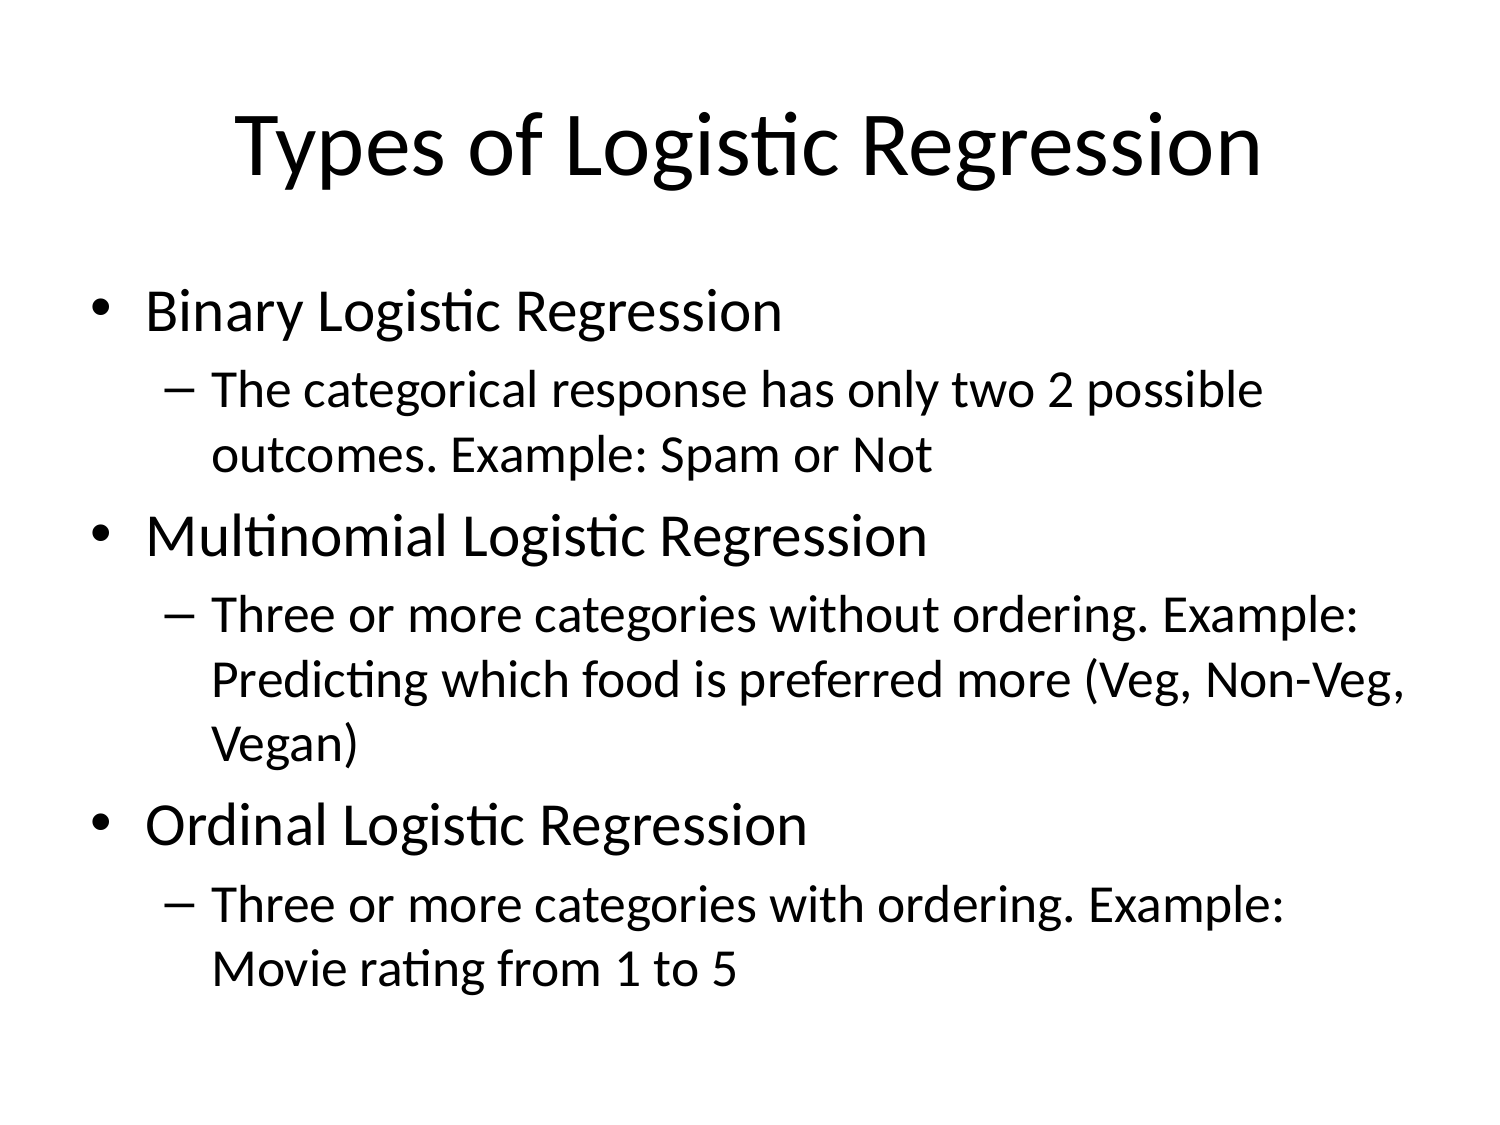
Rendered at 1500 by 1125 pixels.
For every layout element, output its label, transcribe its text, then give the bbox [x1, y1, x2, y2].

title Types of Logistic Regression [75, 45, 1425, 233]
list Binary Logistic Regression The categorical response has only two 2 possible outcomes. Example: Spam or Not Multinomial Logistic Regression Three or more categories without ordering. Example: Predicting which food is preferred more (Veg, Non-Veg, Vegan) Ordinal Logistic Regression Three or more categories with ordering. Example: Movie rating from 1 to 5 [75, 262, 1425, 1005]
